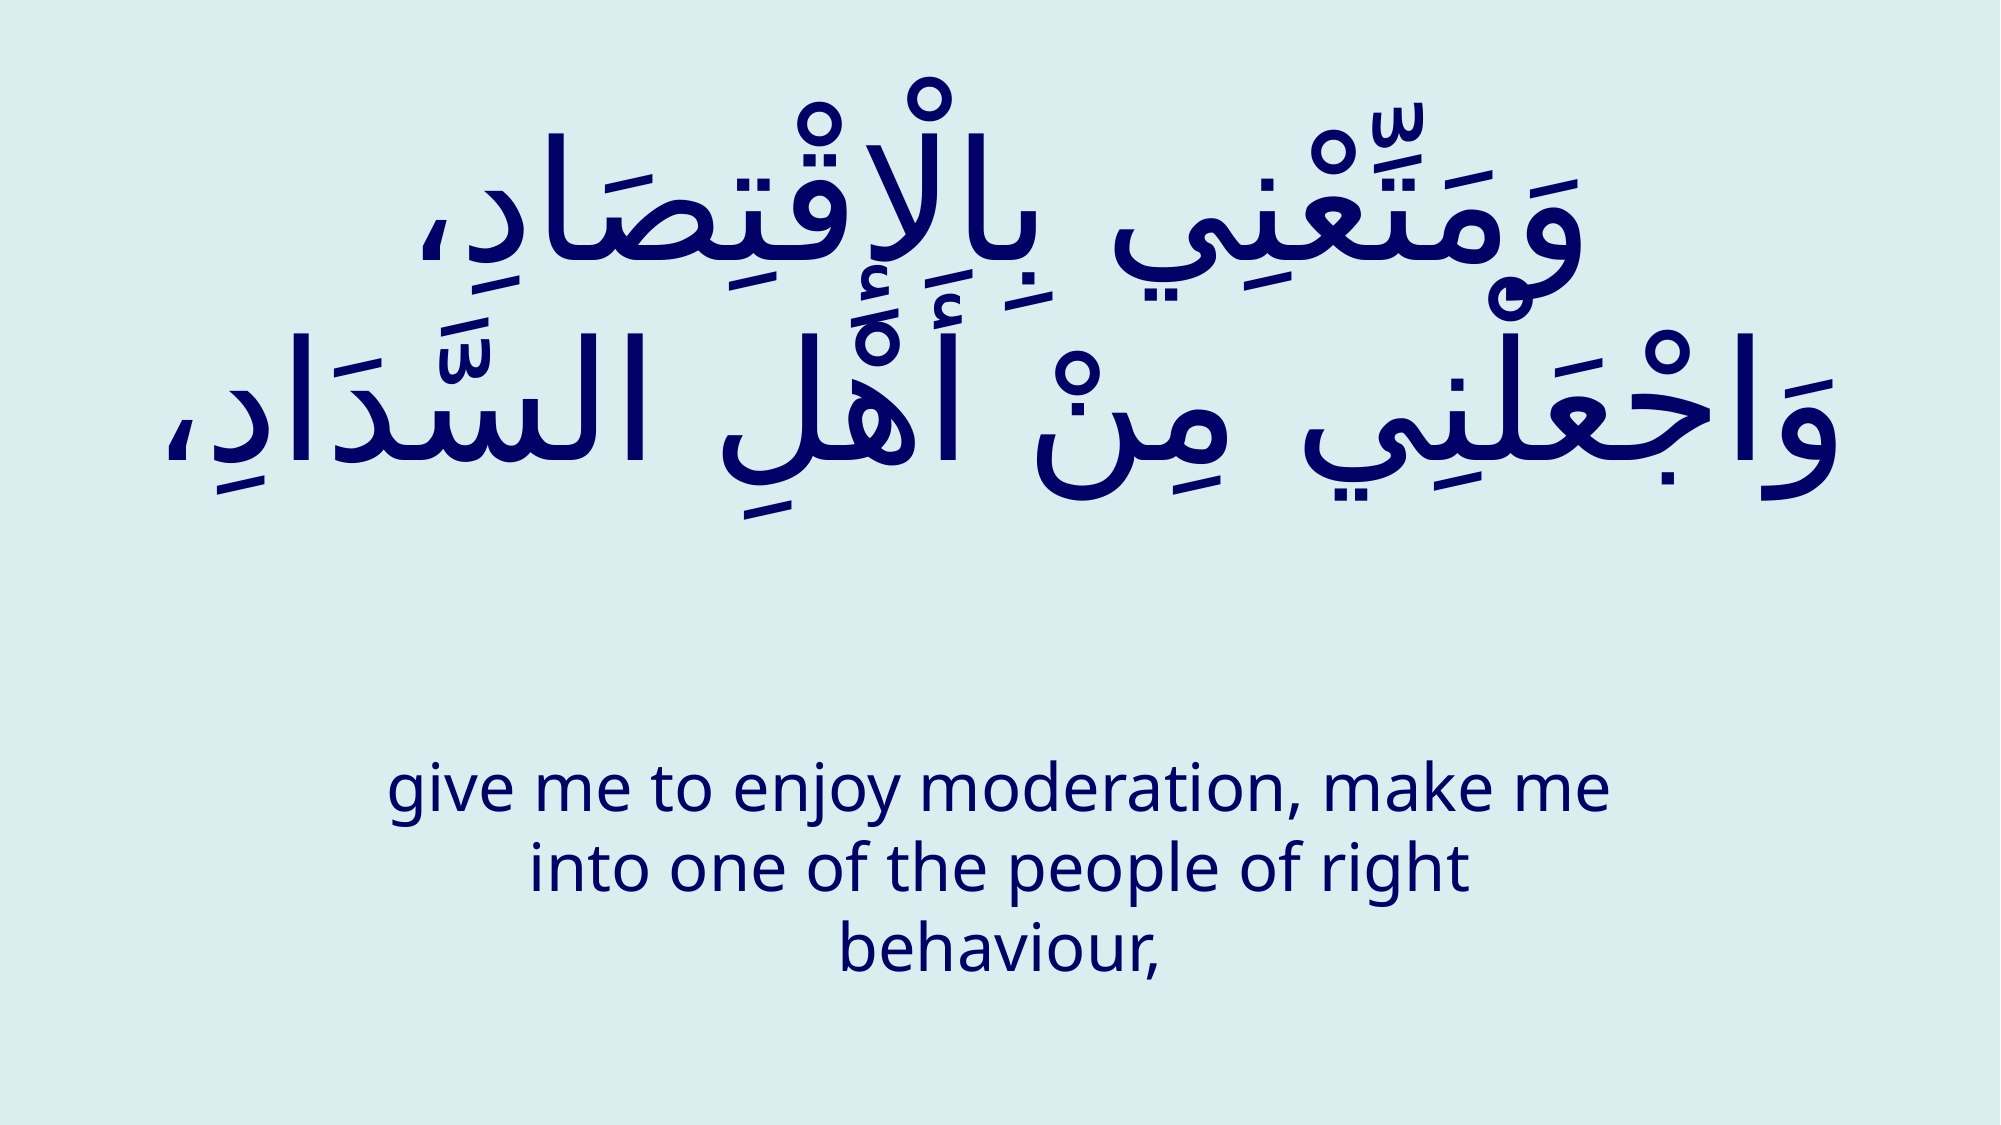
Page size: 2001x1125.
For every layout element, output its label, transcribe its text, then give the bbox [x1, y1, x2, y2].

list give me to enjoy moderation, make me into one of the people of right behaviour, [356, 737, 1644, 1050]
title وَمَتِّعْنِي بِالْإِقْتِصَادِ، وَاجْعَلْنِي مِنْ أَهْلِ السَّدَادِ، [0, 200, 2000, 388]
